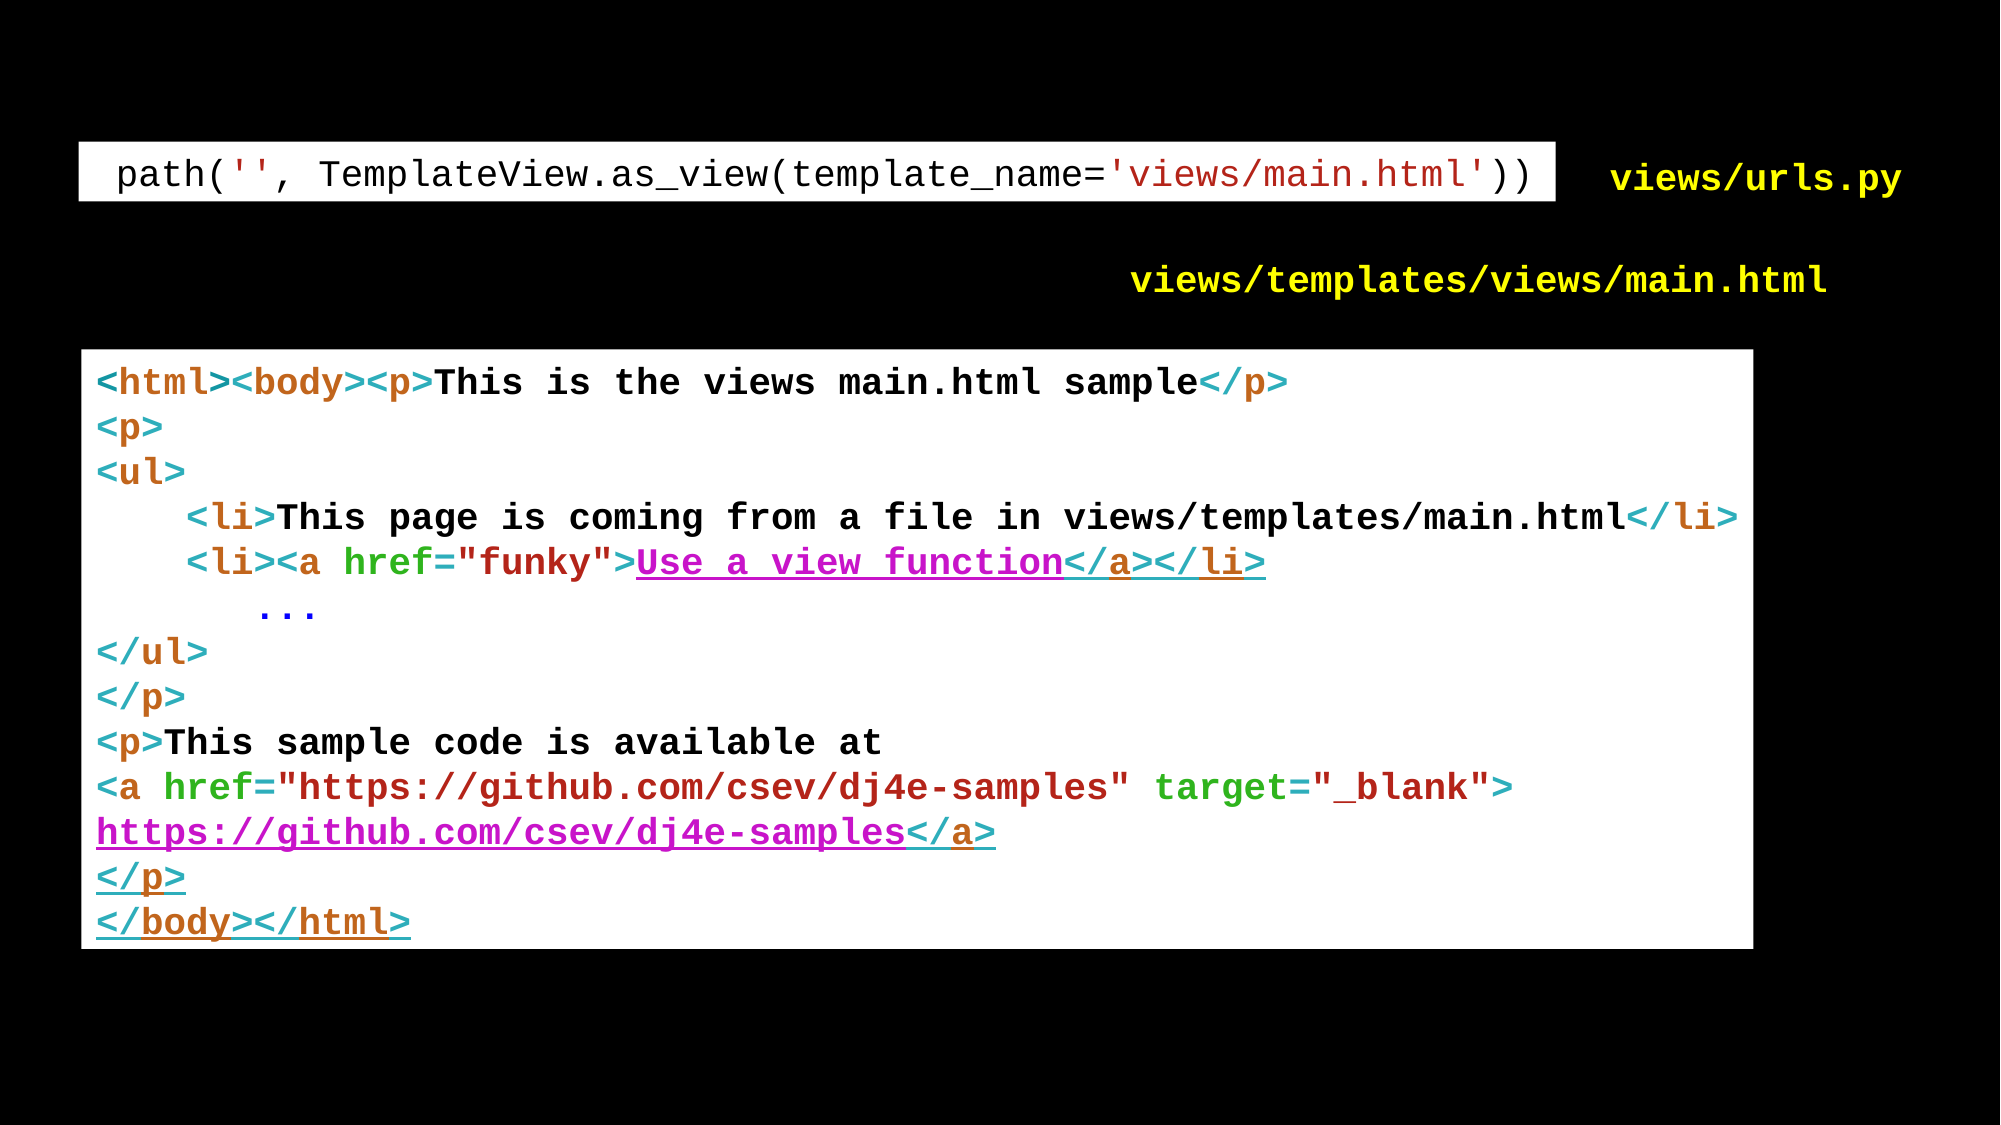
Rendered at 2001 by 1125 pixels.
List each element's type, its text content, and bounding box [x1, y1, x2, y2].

text_box views/urls.py [1594, 145, 1918, 206]
text_box <html><body><p>This is the views main.html sample</p> <p> <ul> <li>This page is coming from a file in views/templates/main.html</li> <li><a href="funky">Use a view function</a></li> ... </ul> </p> <p>This sample code is available at <a href="https://github.com/csev/dj4e-samples" target="_blank"> https://github.com/csev/dj4e-samples</a> </p> </body></html> [81, 349, 1754, 949]
text_box path('', TemplateView.as_view(template_name='views/main.html')) [78, 141, 1556, 202]
text_box views/templates/views/main.html [1115, 247, 1843, 308]
